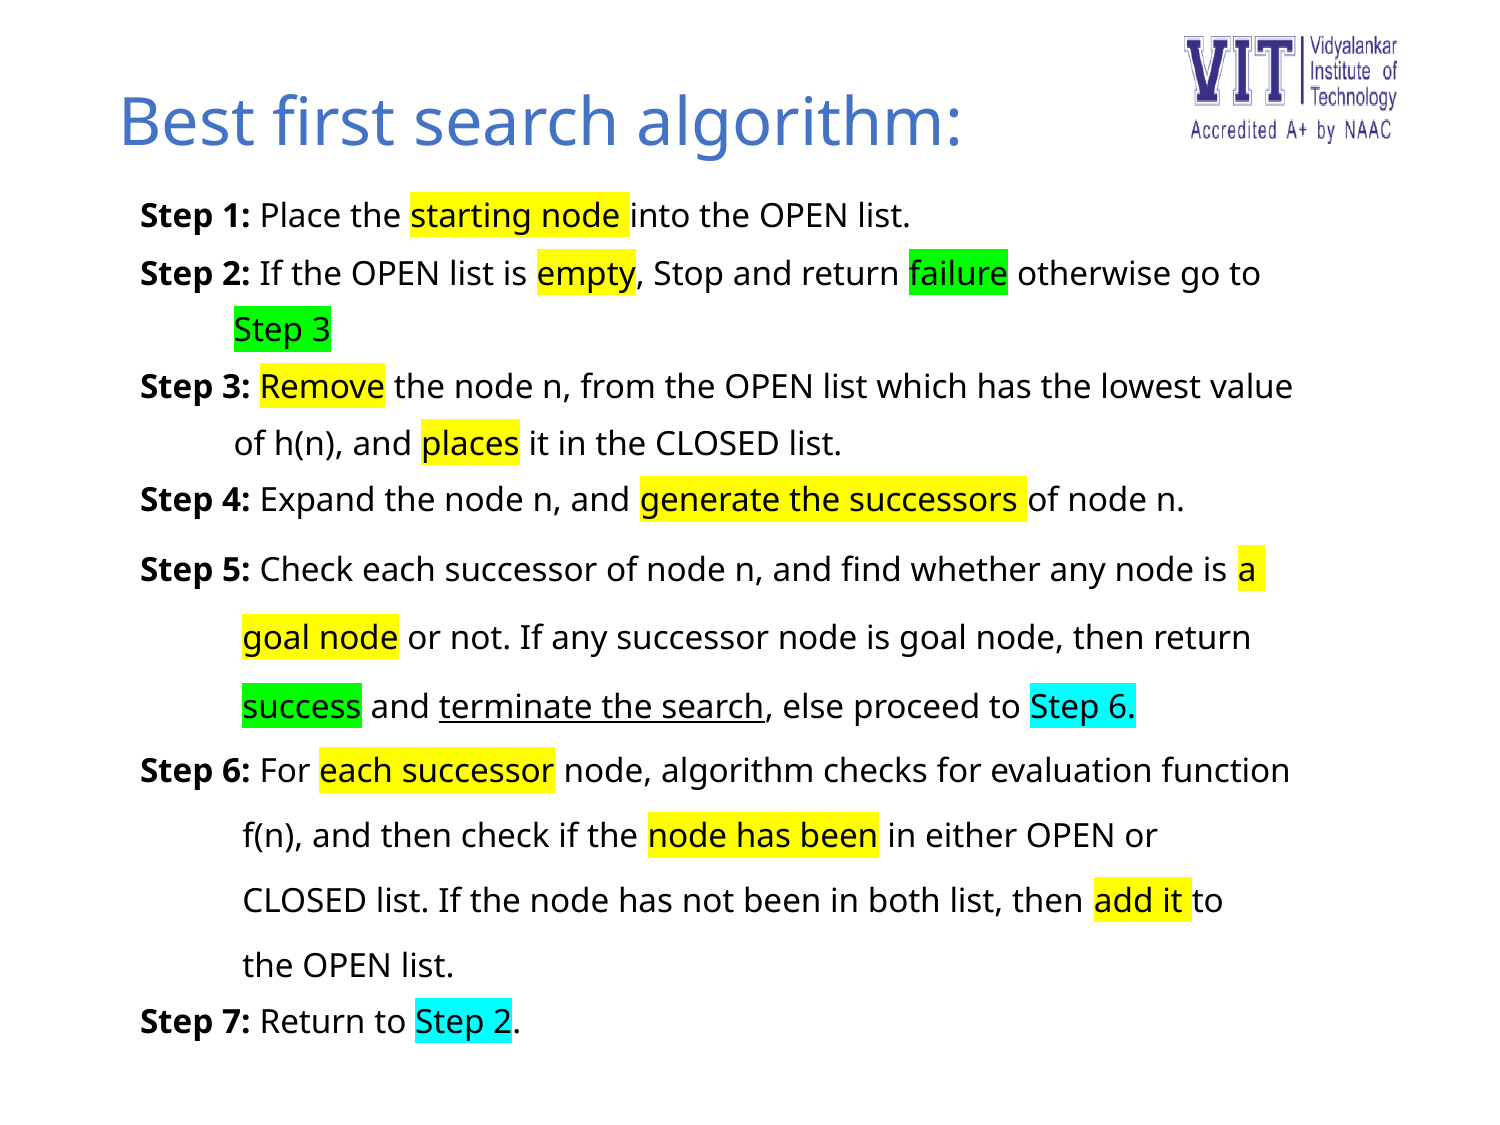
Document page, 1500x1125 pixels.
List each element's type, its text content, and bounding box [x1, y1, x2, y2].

title Best first search algorithm: [103, 59, 1397, 188]
list Step 1: Place the starting node into the OPEN list. Step 2: If the OPEN list is empty, Stop and return failure otherwise go to Step 3 Step 3: Remove the node n, from the OPEN list which has the lowest value of h(n), and places it in the CLOSED list. Step 4: Expand the node n, and generate the successors of node n. Step 5: Check each successor of node n, and find whether any node is a goal node or not. If any successor node is goal node, then return success and terminate the search, else proceed to Step 6. Step 6: For each successor node, algorithm checks for evaluation function f(n), and then check if the node has been in either OPEN or CLOSED list. If the node has not been in both list, then add it to the OPEN list. Step 7: Return to Step 2. [87, 187, 1438, 1088]
picture [1184, 36, 1397, 144]
